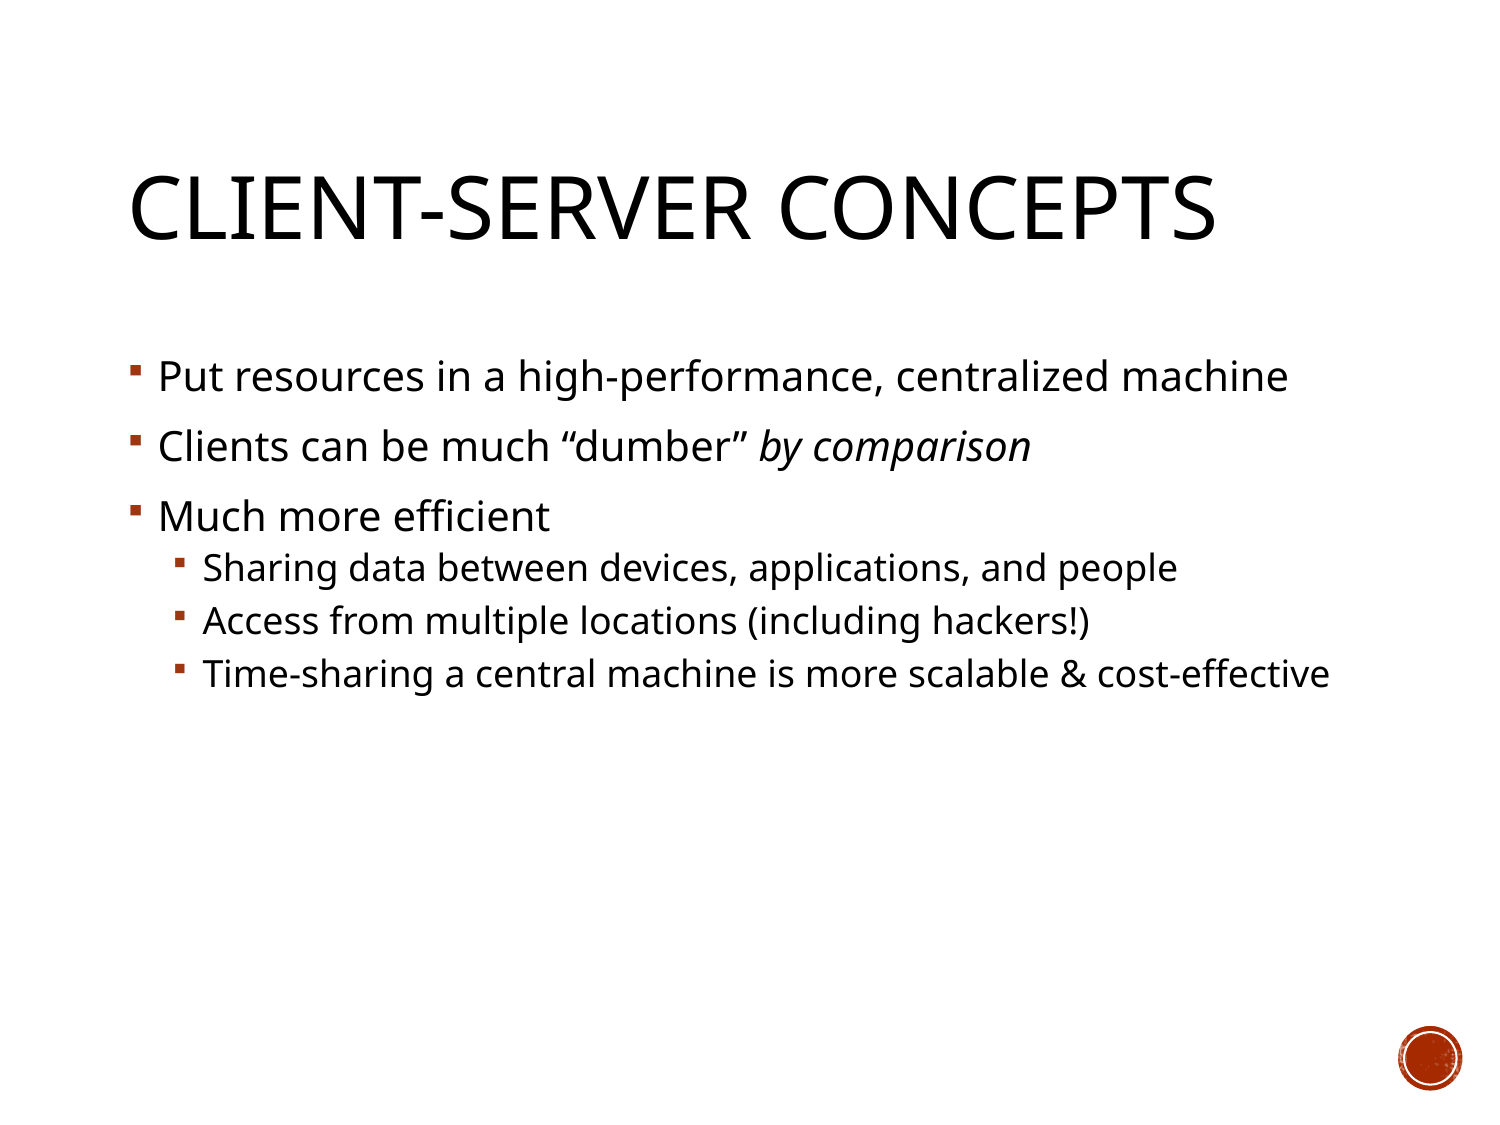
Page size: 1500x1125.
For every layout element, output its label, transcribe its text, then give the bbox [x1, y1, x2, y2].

list Put resources in a high-performance, centralized machine Clients can be much “dumber” by comparison Much more efficient Sharing data between devices, applications, and people Access from multiple locations (including hackers!) Time-sharing a central machine is more scalable & cost-effective [112, 348, 1388, 1013]
title Client-Server Concepts [112, 79, 1388, 344]
